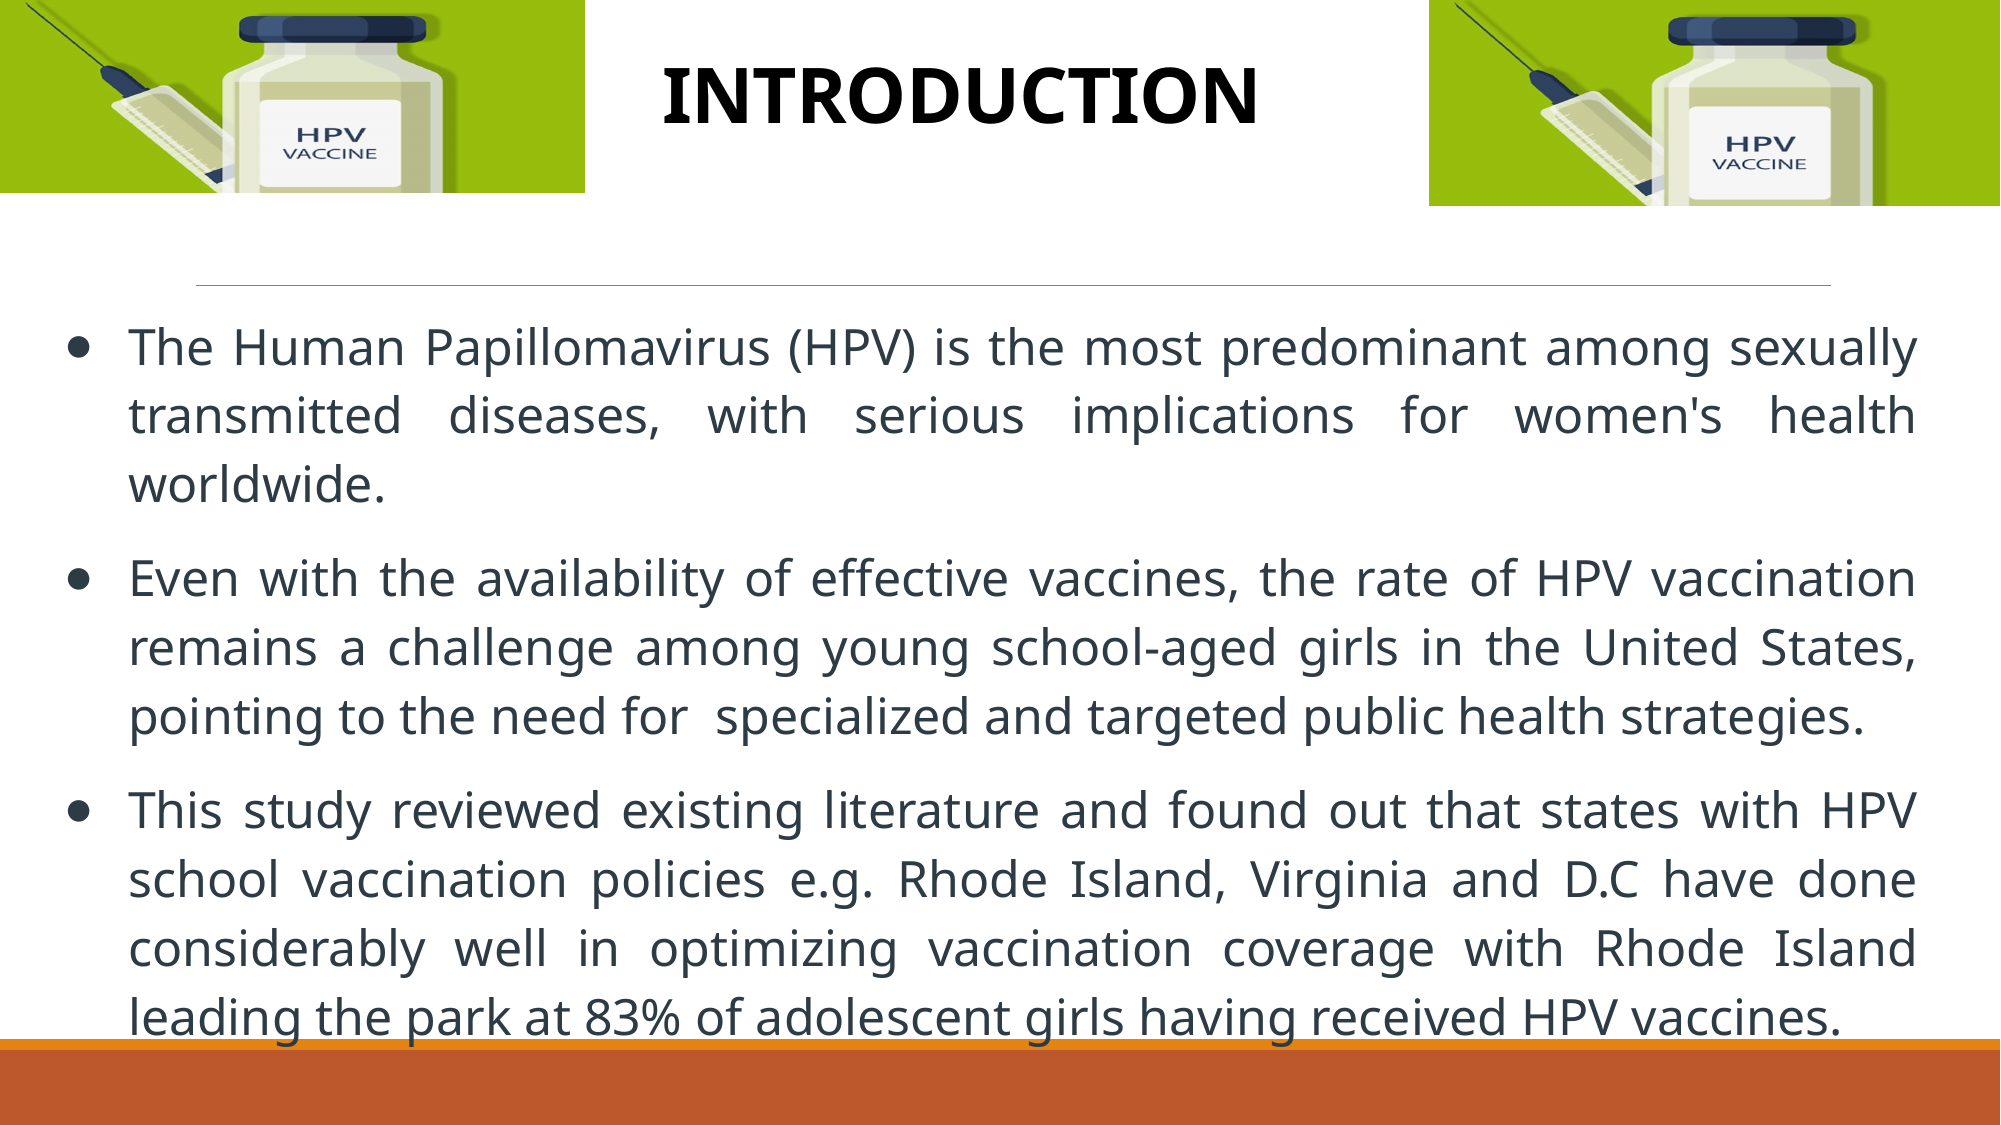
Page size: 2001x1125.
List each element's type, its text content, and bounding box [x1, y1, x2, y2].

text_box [0, 0, 2000, 207]
list The Human Papillomavirus (HPV) is the most predominant among sexually transmitted diseases, with serious implications for women's health worldwide. Even with the availability of effective vaccines, the rate of HPV vaccination remains a challenge among young school-aged girls in the United States, pointing to the need for specialized and targeted public health strategies. This study reviewed existing literature and found out that states with HPV school vaccination policies e.g. Rhode Island, Virginia and D.C have done considerably well in optimizing vaccination coverage with Rhode Island leading the park at 83% of adolescent girls having received HPV vaccines. [38, 298, 1934, 1044]
